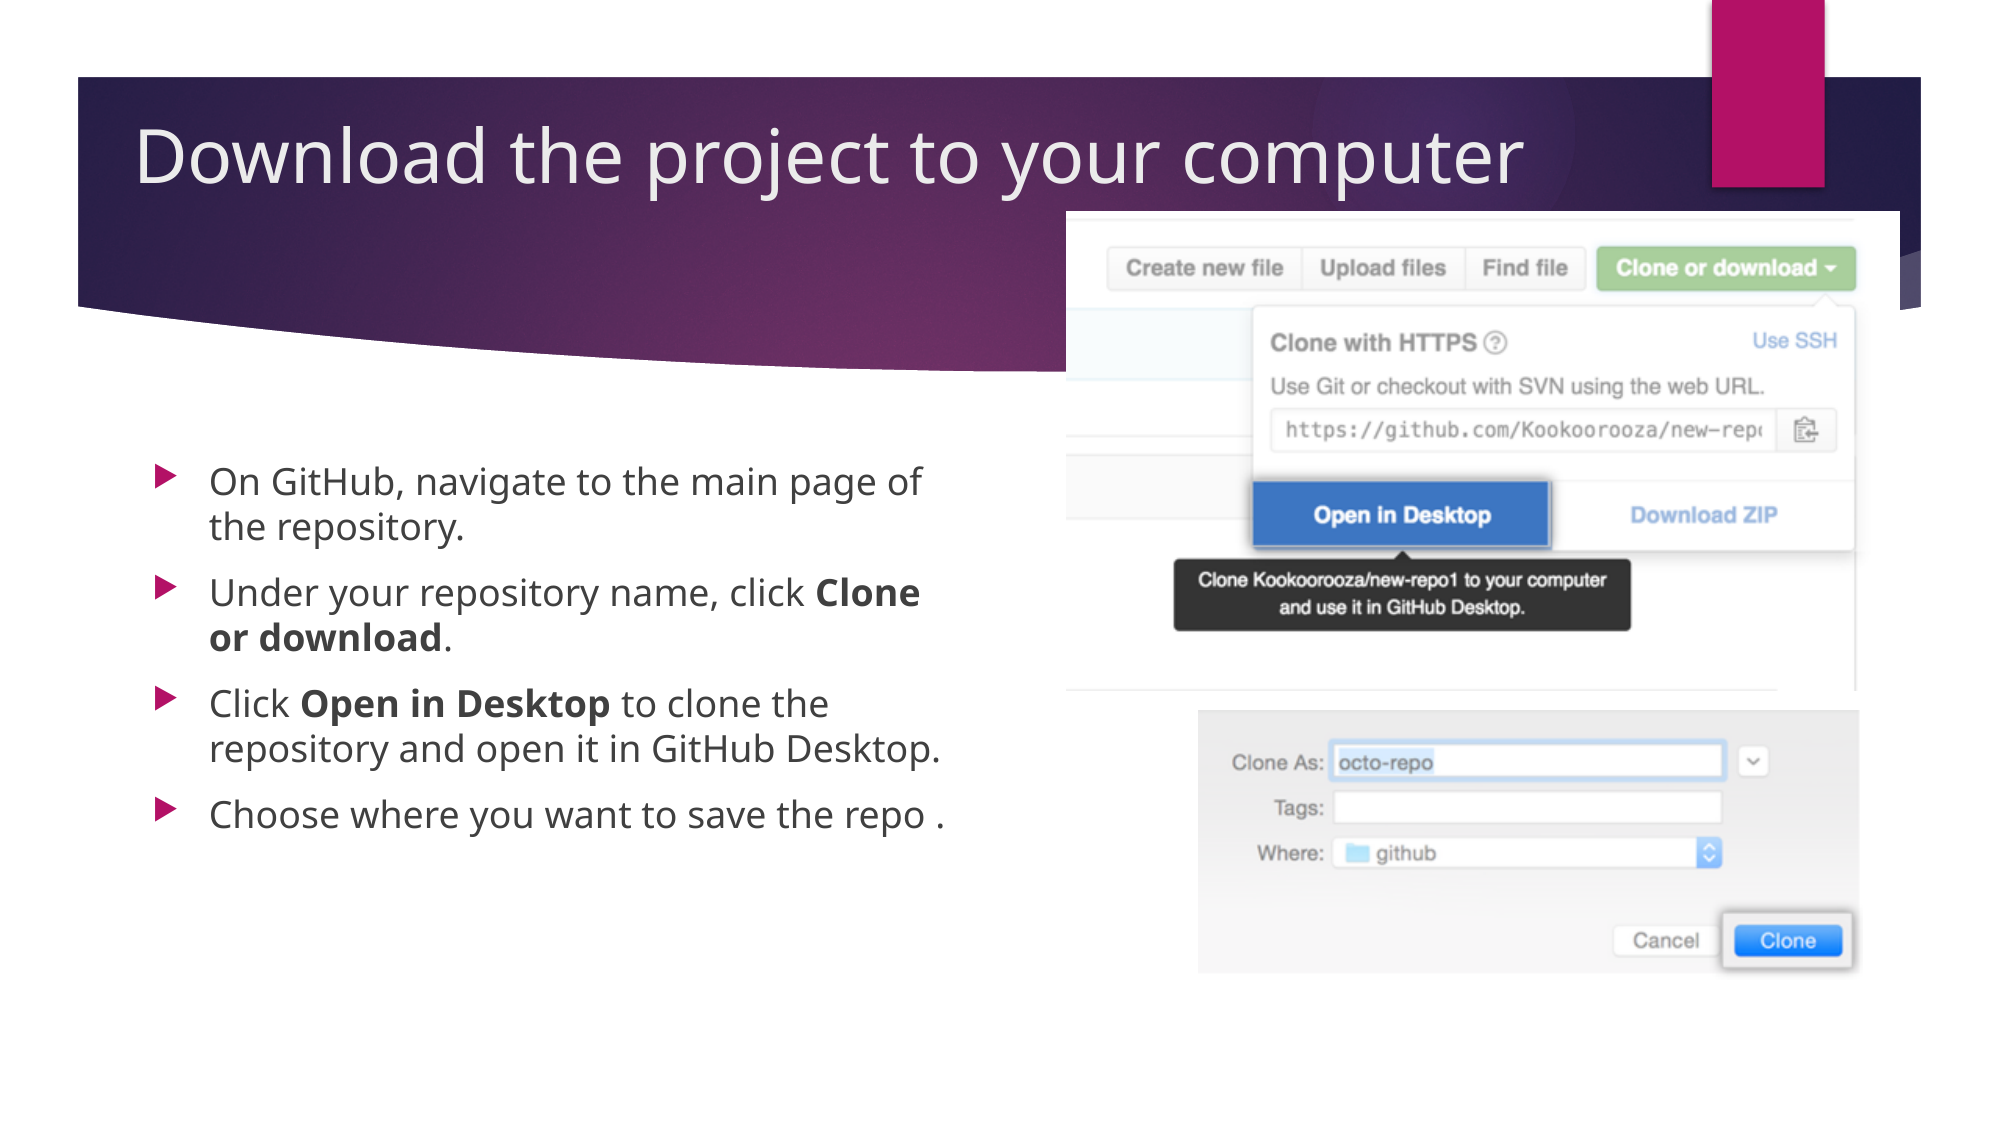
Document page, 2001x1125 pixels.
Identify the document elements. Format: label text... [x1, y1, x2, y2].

picture [1066, 210, 1900, 691]
title Download the project to your computer [118, 95, 1629, 212]
picture [1198, 710, 1863, 980]
list On GitHub, navigate to the main page of the repository. Under your repository name, click Clone or download. Click Open in Desktop to clone the repository and open it in GitHub Desktop. Choose where you want to save the repo . [137, 450, 984, 1125]
